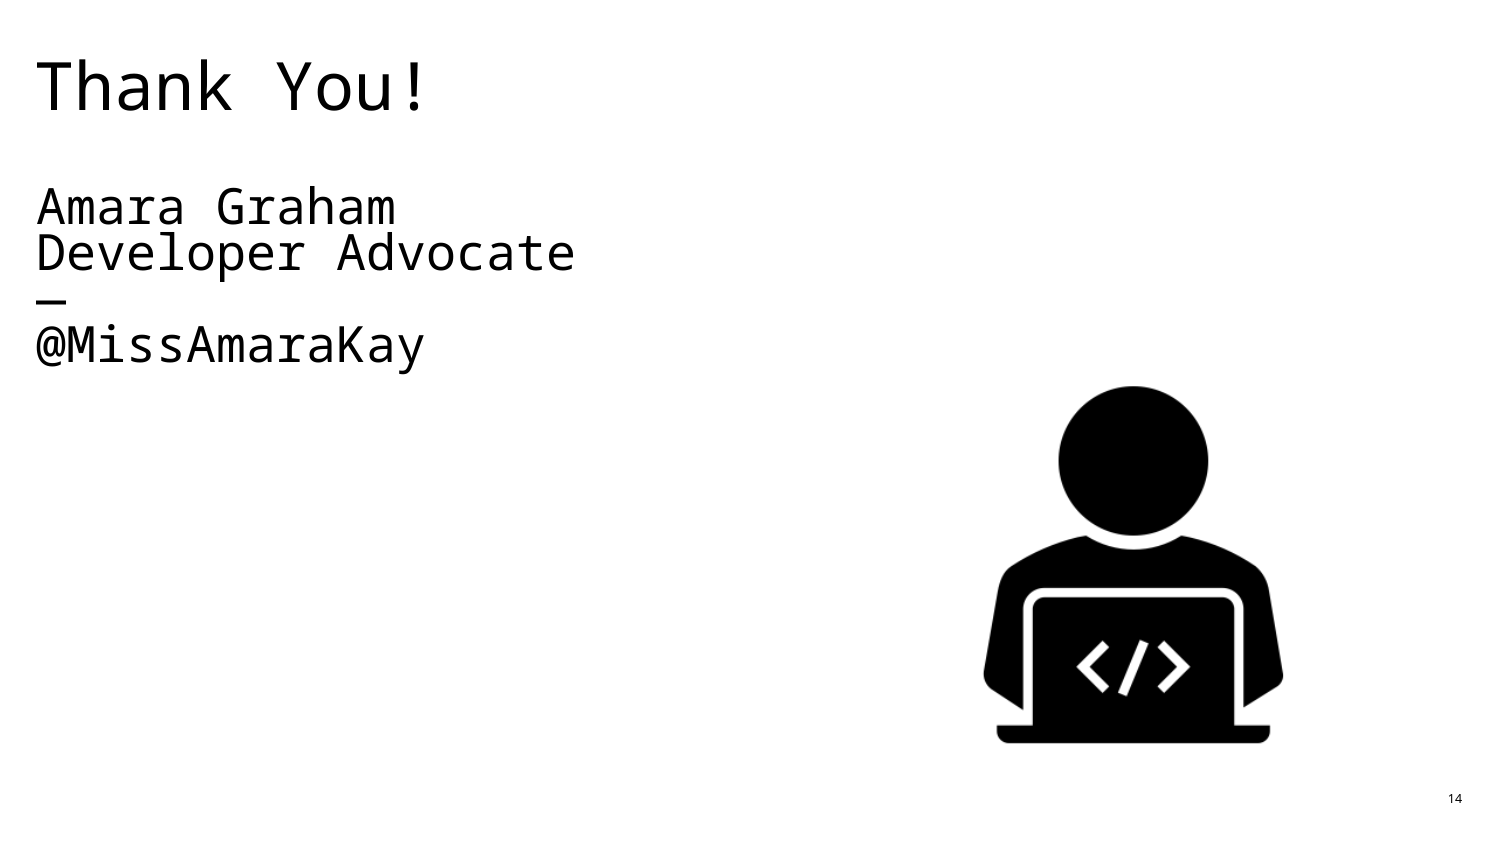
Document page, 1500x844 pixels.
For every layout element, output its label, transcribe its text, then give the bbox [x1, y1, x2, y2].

picture [909, 320, 1358, 769]
list Amara Graham Developer Advocate — @MissAmaraKay [36, 201, 713, 738]
title Thank You! [34, 28, 714, 161]
slide_number 14 [1162, 785, 1463, 813]
